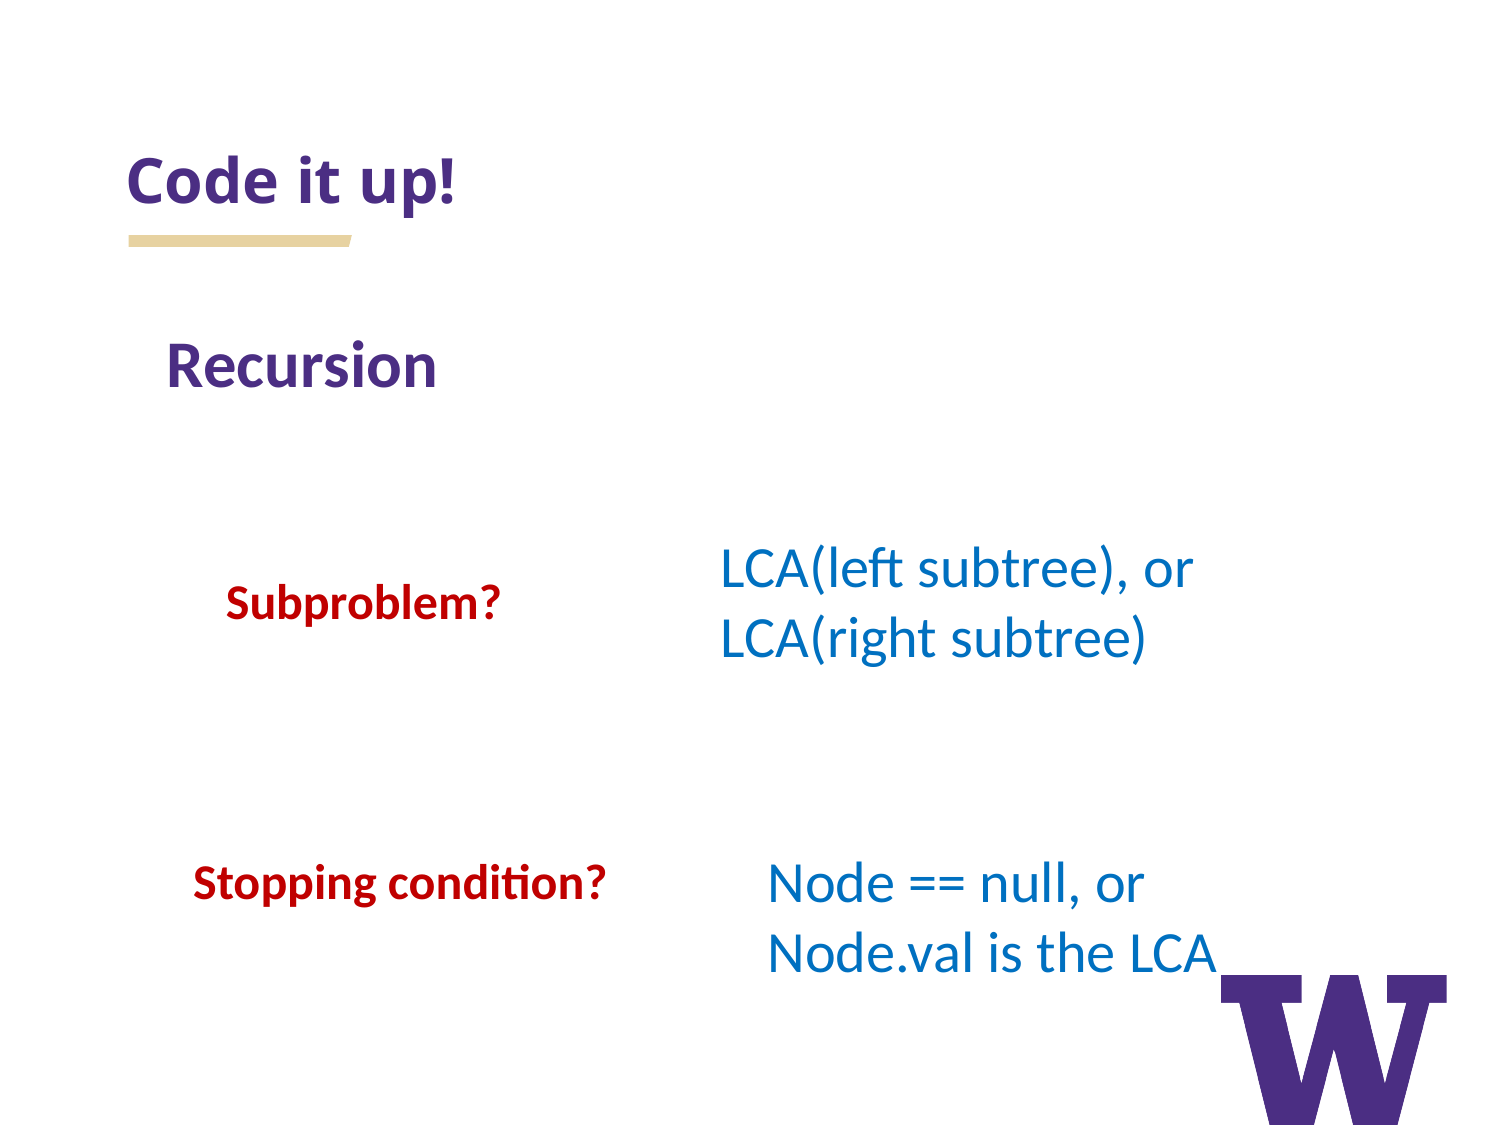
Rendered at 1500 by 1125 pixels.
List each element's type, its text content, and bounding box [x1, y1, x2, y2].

picture [128, 235, 352, 247]
text_box LCA(left subtree), or LCA(right subtree) [706, 522, 1210, 677]
text_box Stopping condition? [178, 842, 635, 917]
picture [1221, 975, 1447, 1125]
text_box Recursion [151, 313, 469, 408]
text_box Subproblem? [211, 562, 529, 638]
title Code it up! [110, 60, 1453, 224]
text_box Node == null, or Node.val is the LCA [752, 836, 1233, 992]
